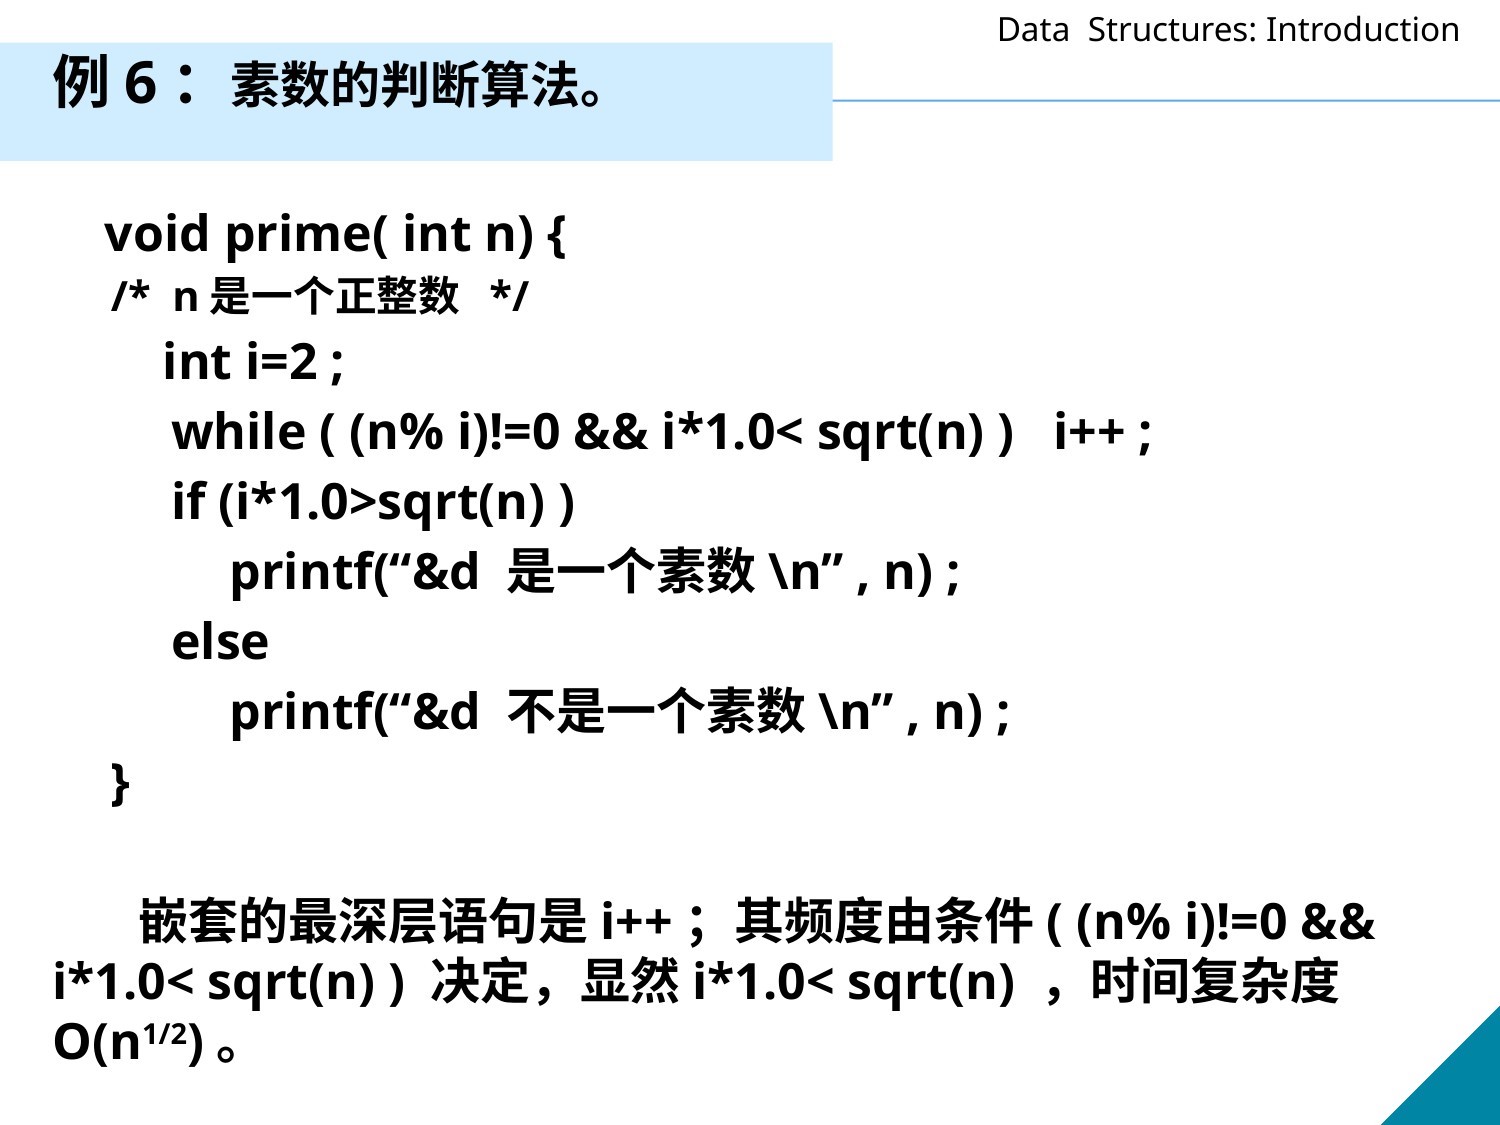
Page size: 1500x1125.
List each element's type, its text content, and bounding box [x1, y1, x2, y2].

list 例6：素数的判断算法。 void prime( int n) { /* n是一个正整数 */ int i=2 ; while ( (n% i)!=0 && i*1.0< sqrt(n) ) i++ ; if (i*1.0>sqrt(n) ) printf(“&d 是一个素数\n” , n) ; else printf(“&d 不是一个素数\n” , n) ; } 嵌套的最深层语句是i++；其频度由条件( (n% i)!=0 && i*1.0< sqrt(n) ) 决定，显然i*1.0< sqrt(n) ，时间复杂度O(n1/2)。 [37, 31, 1463, 1083]
